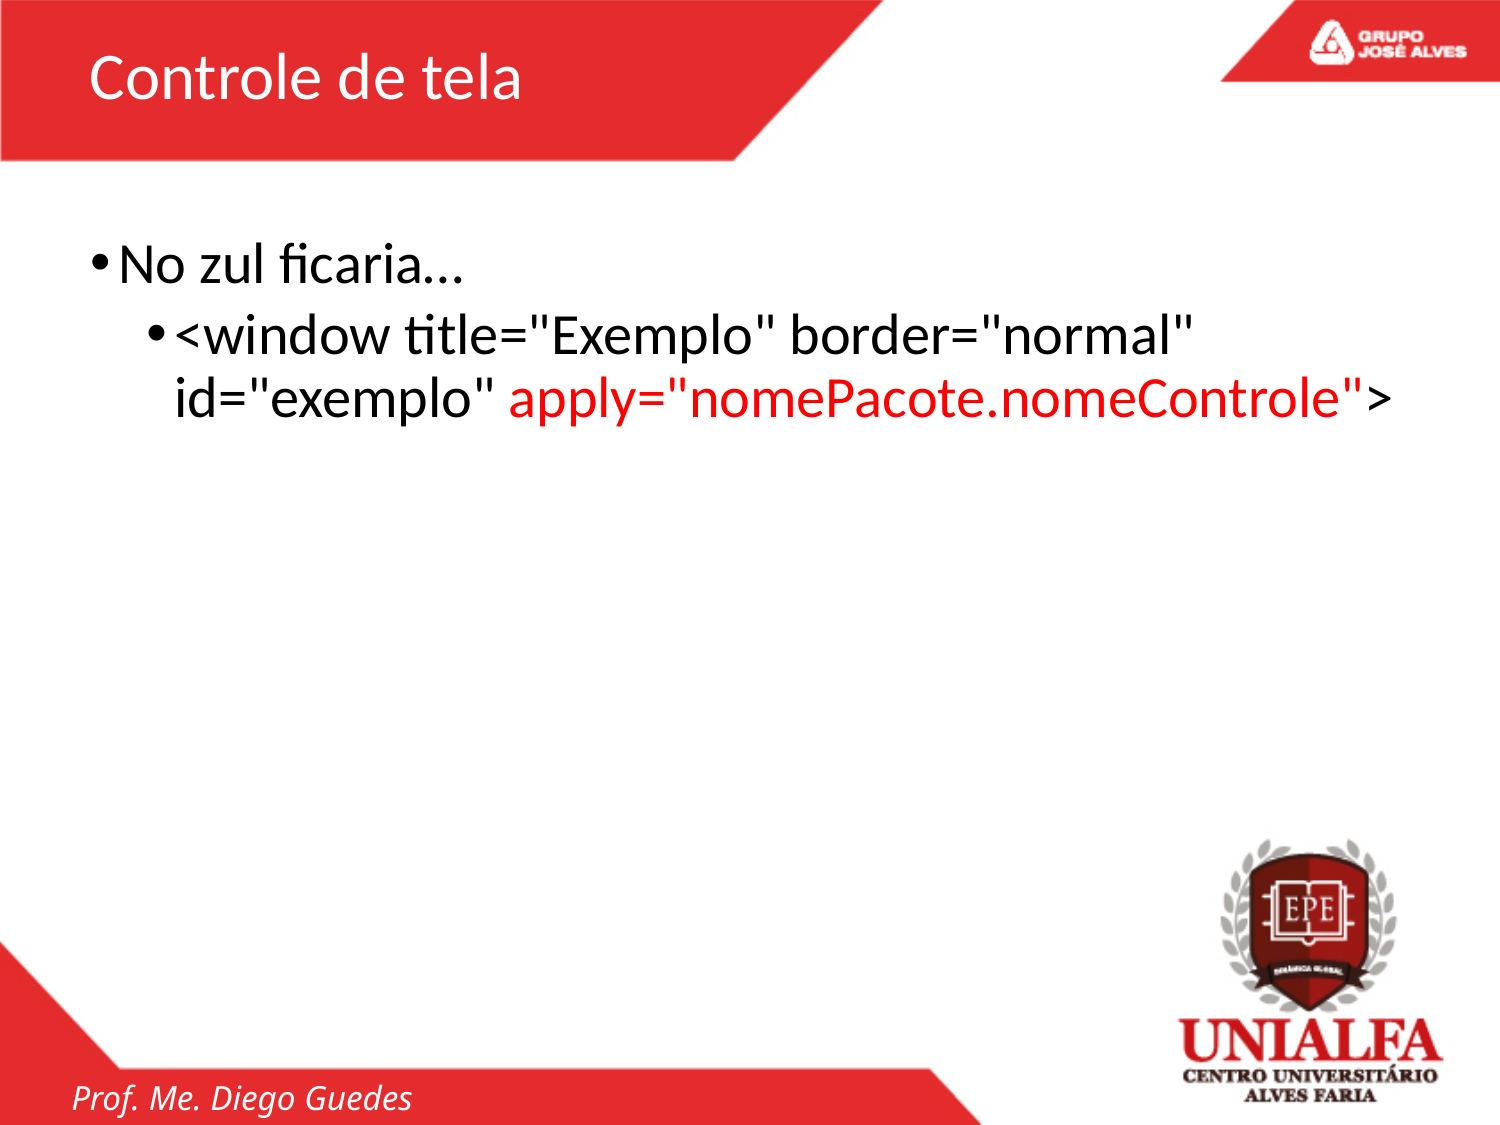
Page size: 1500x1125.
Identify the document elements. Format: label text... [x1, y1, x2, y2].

text_box Controle de tela [75, 25, 730, 121]
list No zul ficaria… <window title="Exemplo" border="normal" id="exemplo" apply="nomePacote.nomeControle"> [75, 225, 1425, 933]
text_box Prof. Me. Diego Guedes [56, 1070, 711, 1125]
picture [0, 0, 1500, 1125]
